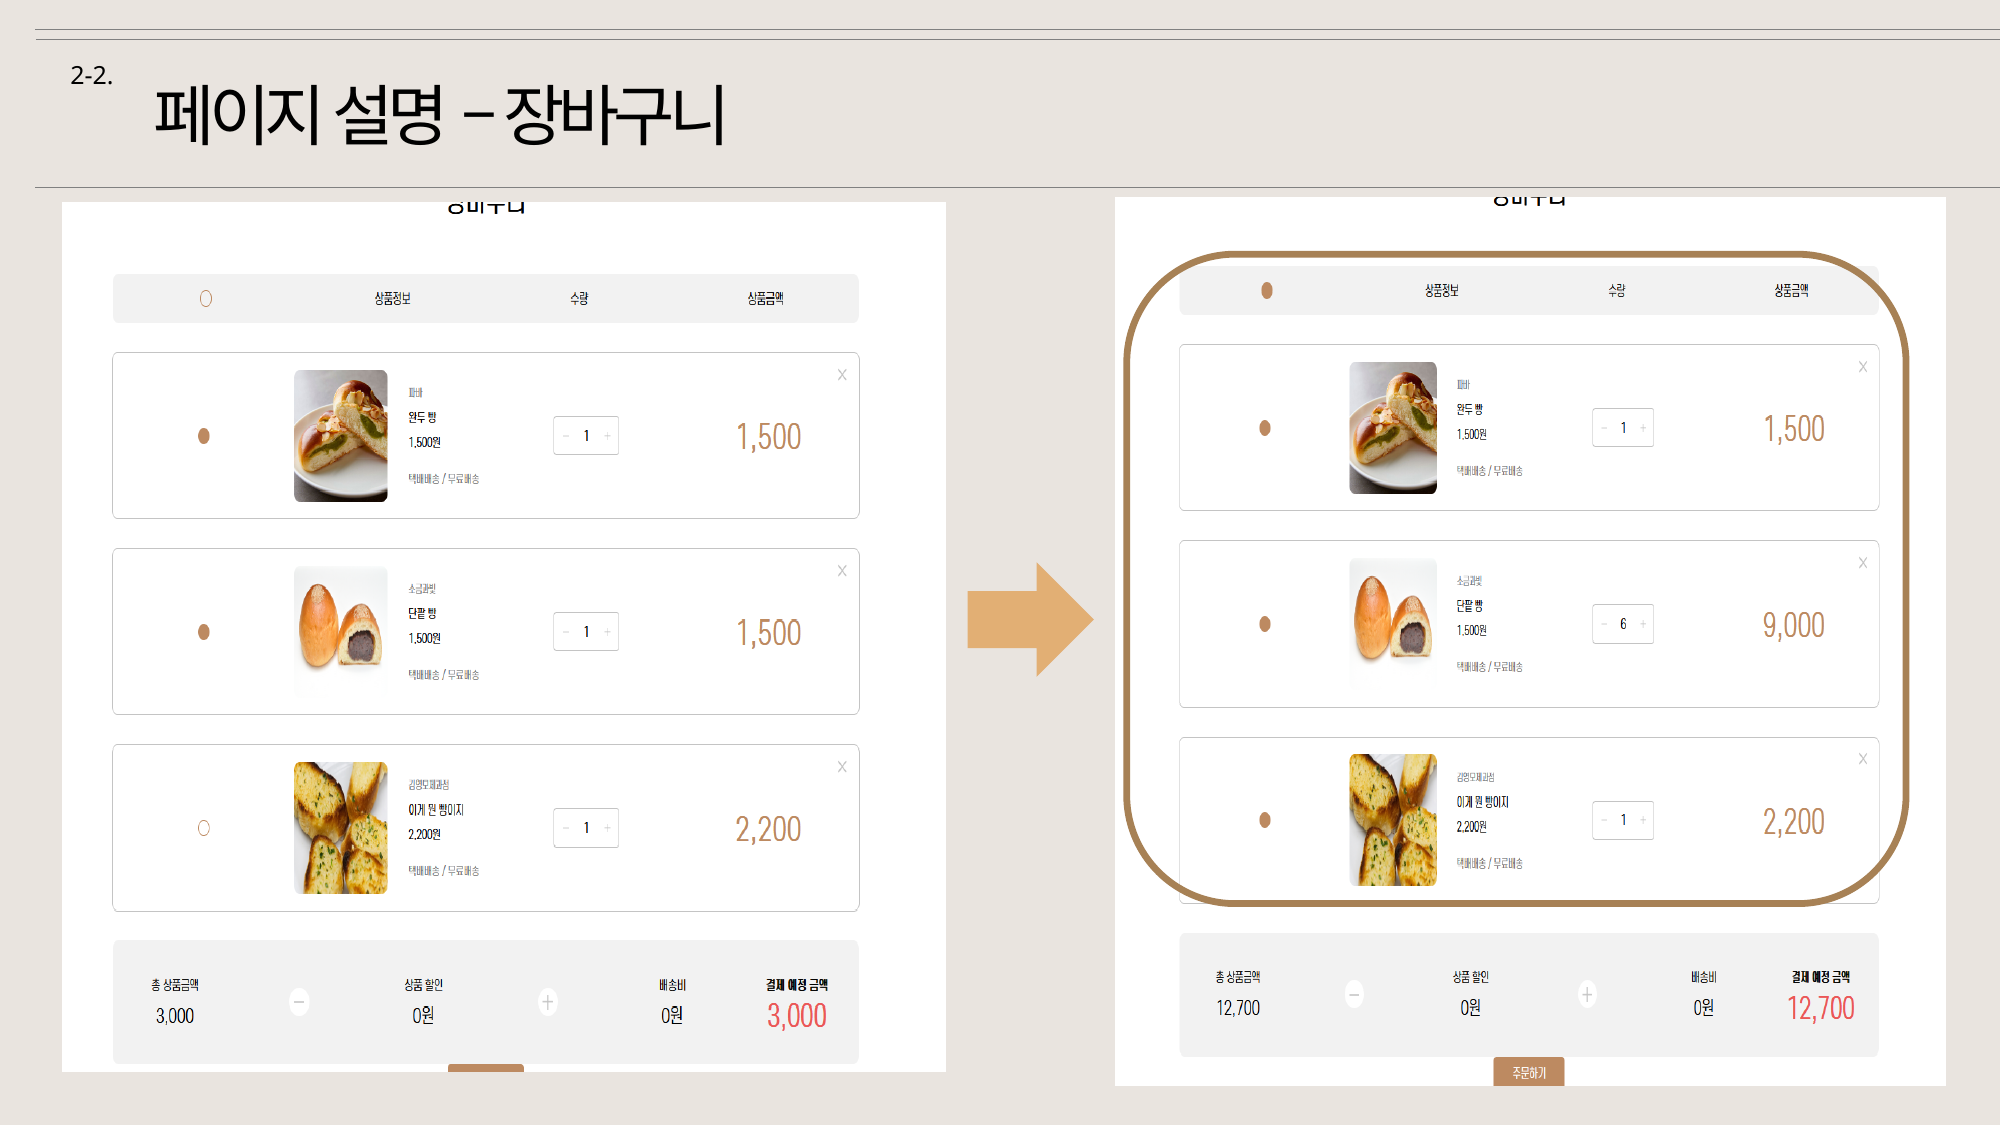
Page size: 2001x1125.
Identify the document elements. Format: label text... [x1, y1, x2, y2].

picture [62, 202, 946, 1073]
text_box [966, 559, 1096, 680]
text_box 2-2. [55, 52, 129, 98]
text_box 페이지 설명 – 장바구니 [139, 66, 746, 162]
picture [1115, 197, 1946, 1086]
